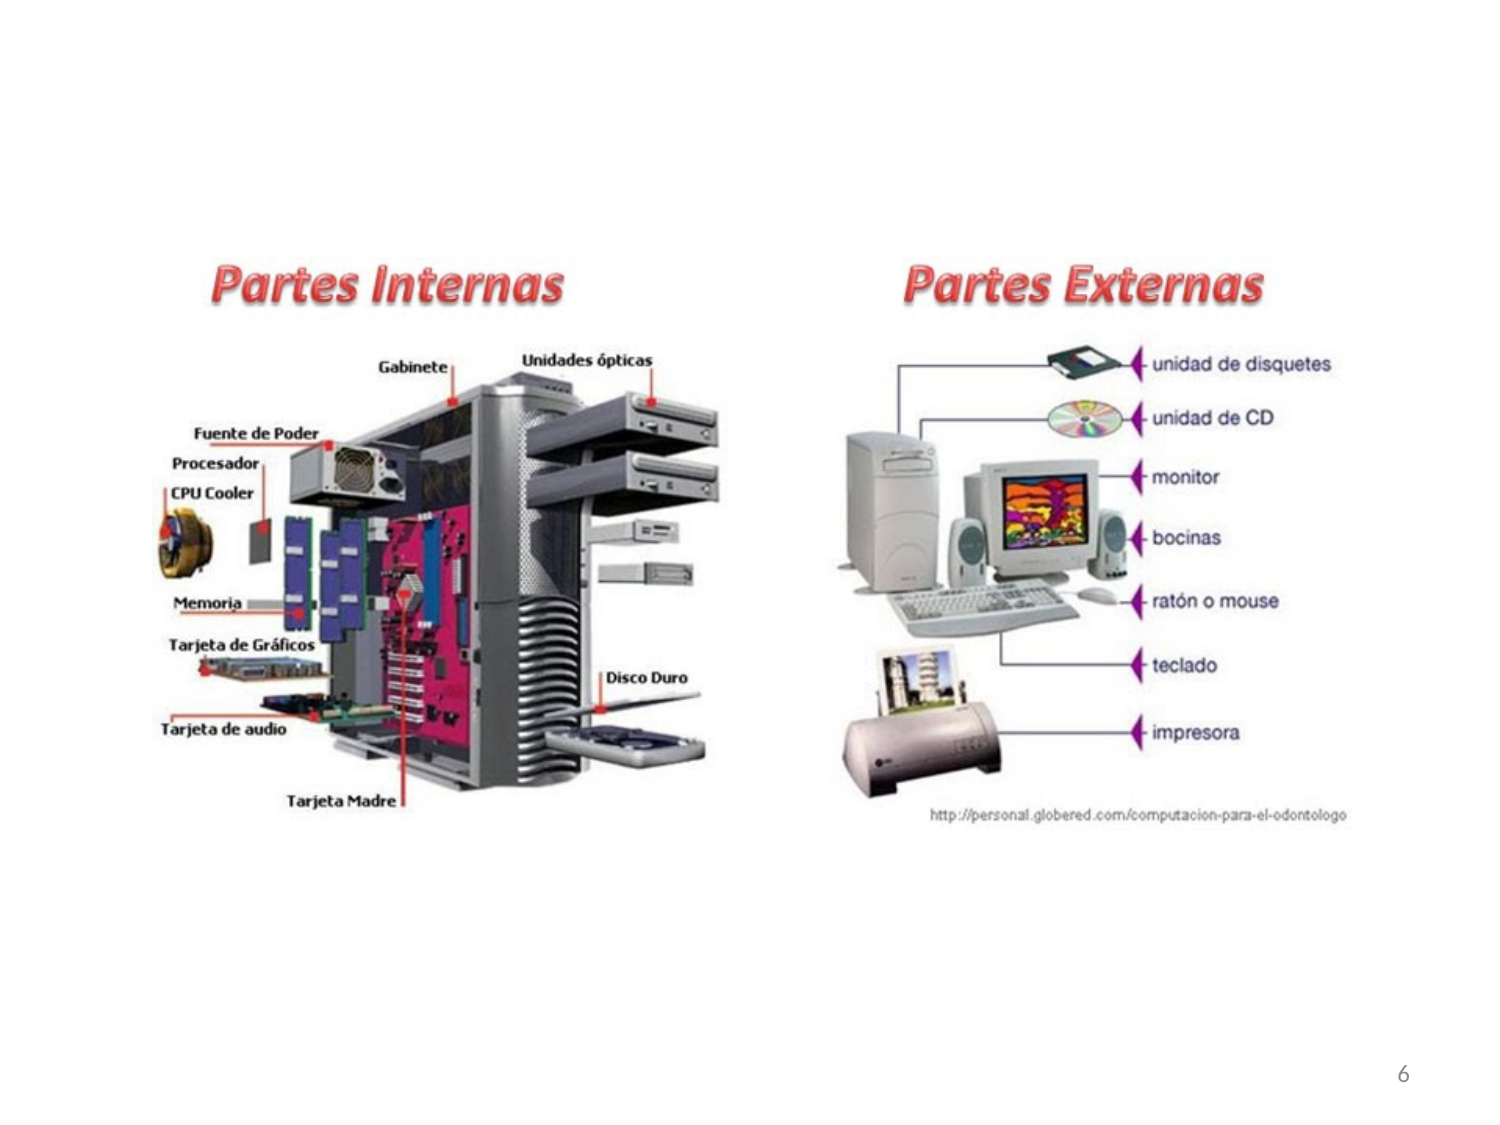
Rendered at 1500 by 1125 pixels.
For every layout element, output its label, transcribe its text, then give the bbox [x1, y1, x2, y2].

slide_number 6 [1074, 1042, 1425, 1103]
subtitle [70, 246, 1442, 1079]
picture [152, 257, 1372, 830]
